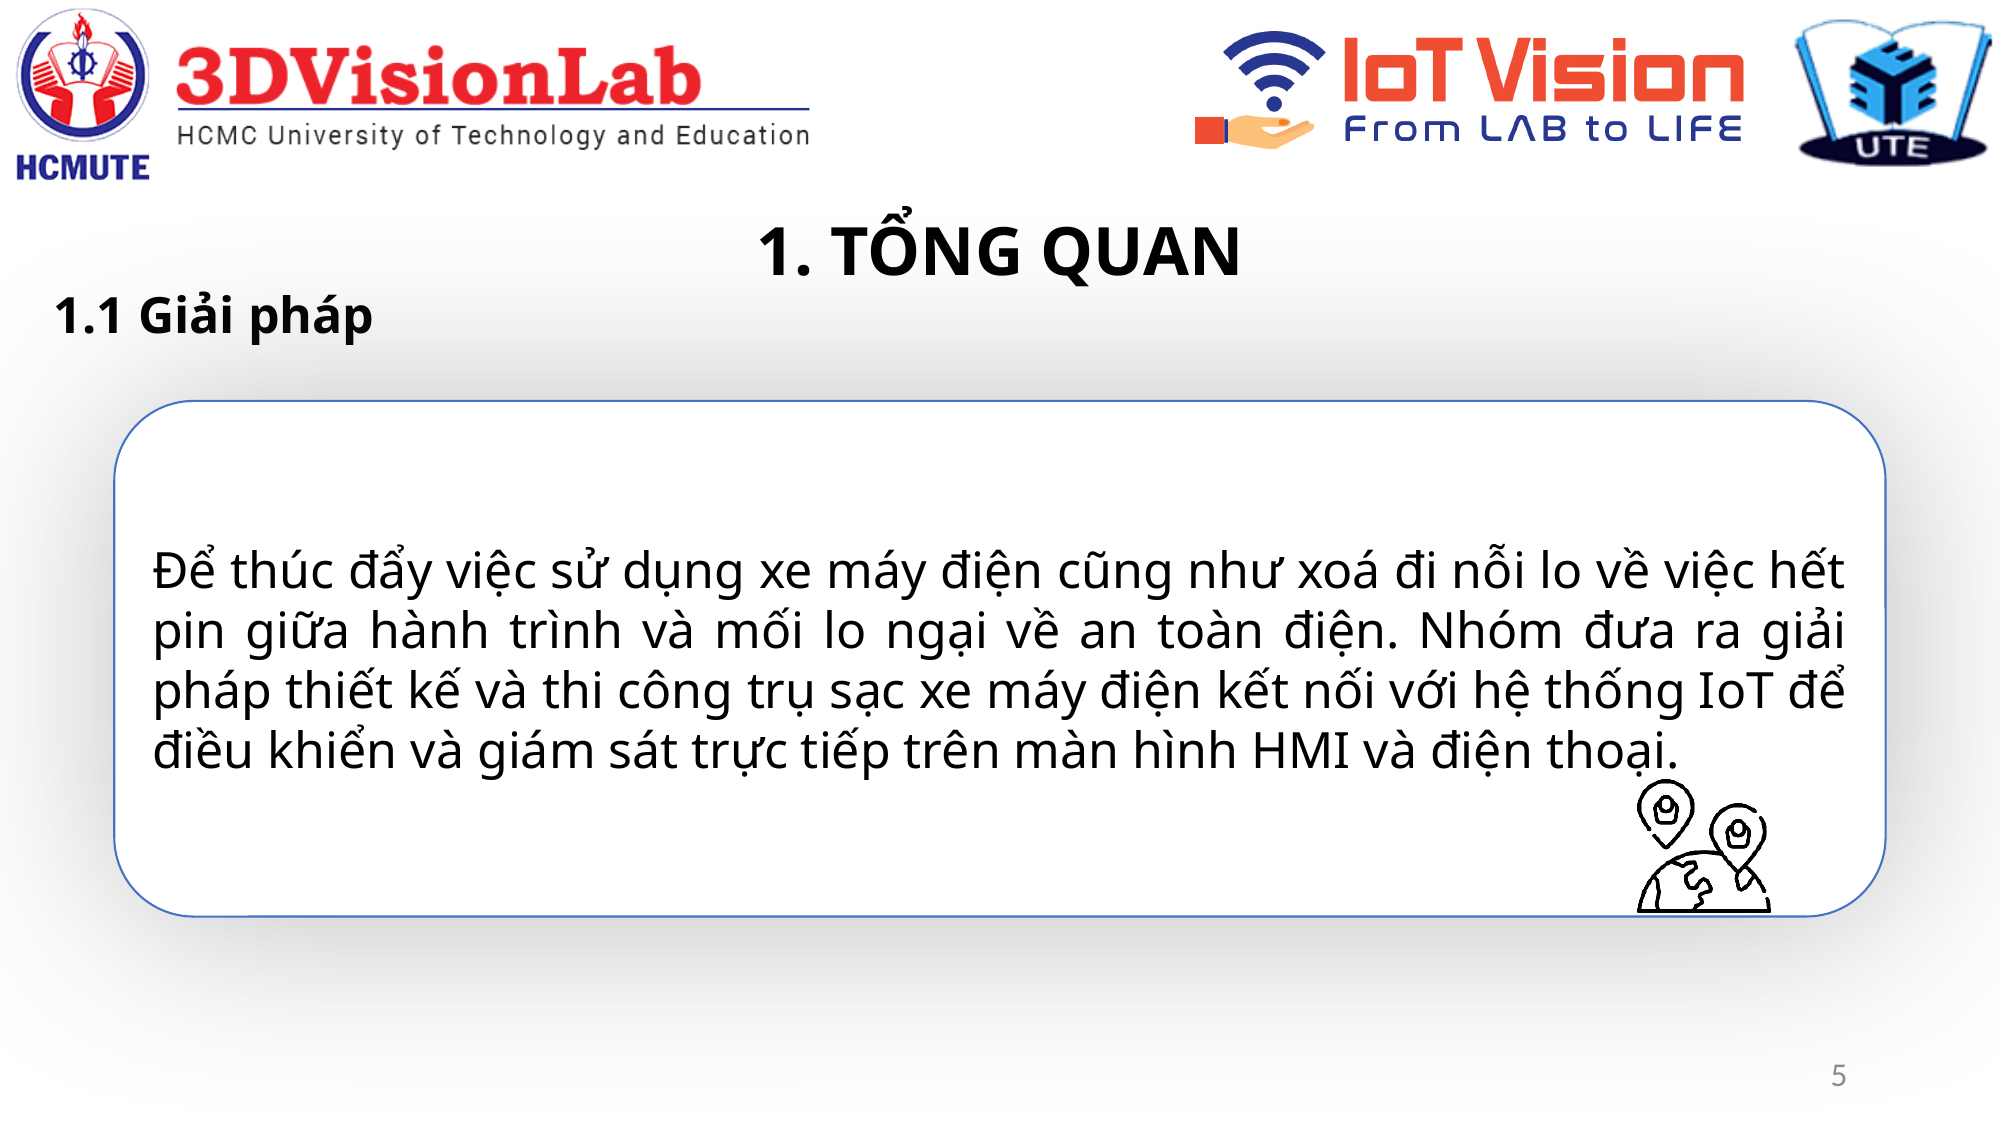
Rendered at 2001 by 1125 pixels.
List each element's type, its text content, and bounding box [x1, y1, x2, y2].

text_box 1.1 Giải pháp [39, 275, 1484, 351]
picture [14, 0, 814, 183]
picture [1637, 779, 1771, 913]
slide_number 5 [1412, 1042, 1863, 1103]
picture [1165, 0, 2000, 196]
text_box Để thúc đẩy việc sử dụng xe máy điện cũng như xoá đi nỗi lo về việc hết pin giữa hành trình và mối lo ngại về an toàn điện. Nhóm đưa ra giải pháp thiết kế và thi công trụ sạc xe máy điện kết nối với hệ thống IoT để điều khiển và giám sát trực tiếp trên màn hình HMI và điện thoại. [113, 399, 1887, 918]
text_box 1. TỔNG QUAN [39, 208, 1961, 276]
